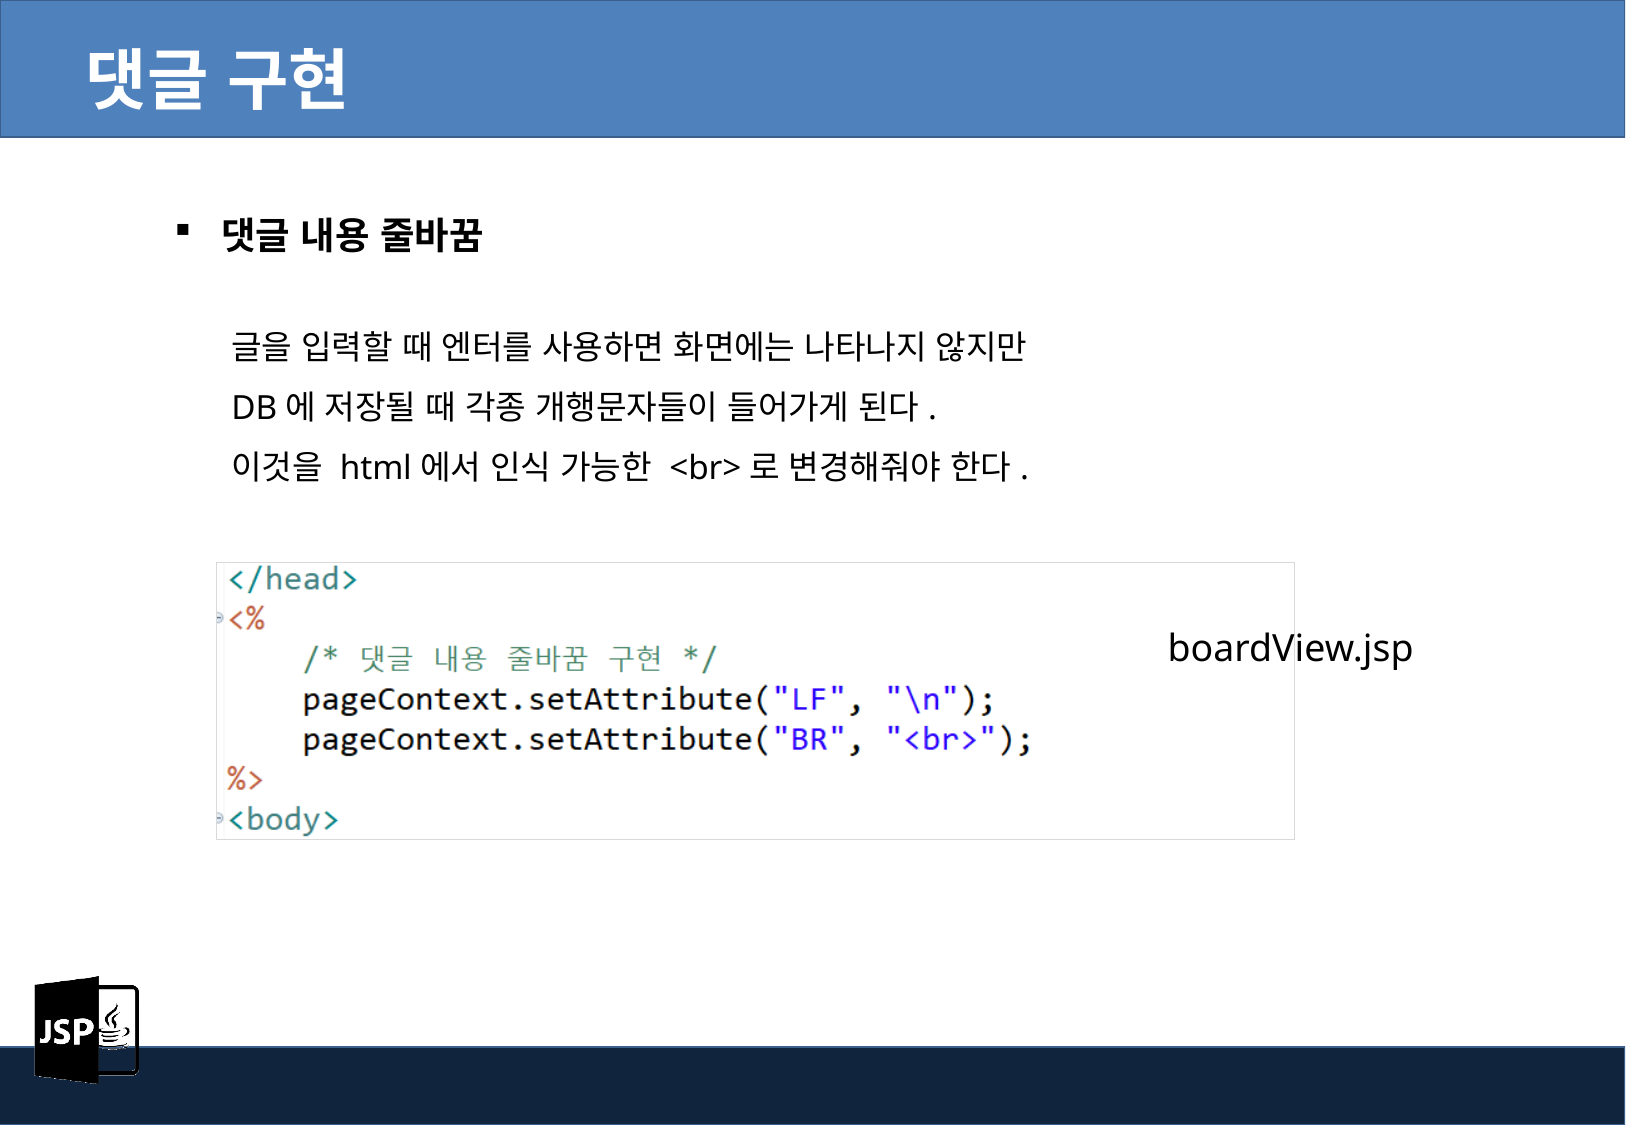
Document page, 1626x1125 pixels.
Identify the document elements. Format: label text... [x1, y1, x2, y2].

text_box boardView.jsp [1299, 616, 1474, 677]
picture [32, 976, 141, 1084]
picture [216, 562, 1295, 841]
text_box 댓글 구현 [24, 7, 1061, 148]
text_box 글을 입력할 때 엔터를 사용하면 화면에는 나타나지 않지만 DB에 저장될 때 각종 개행문자들이 들어가게 된다. 이것을 html에서 인식 가능한 <br>로 변경해줘야 한다. [216, 298, 1368, 494]
text_box 댓글 내용 줄바꿈 [159, 204, 1058, 265]
text_box [0, 0, 834, 138]
